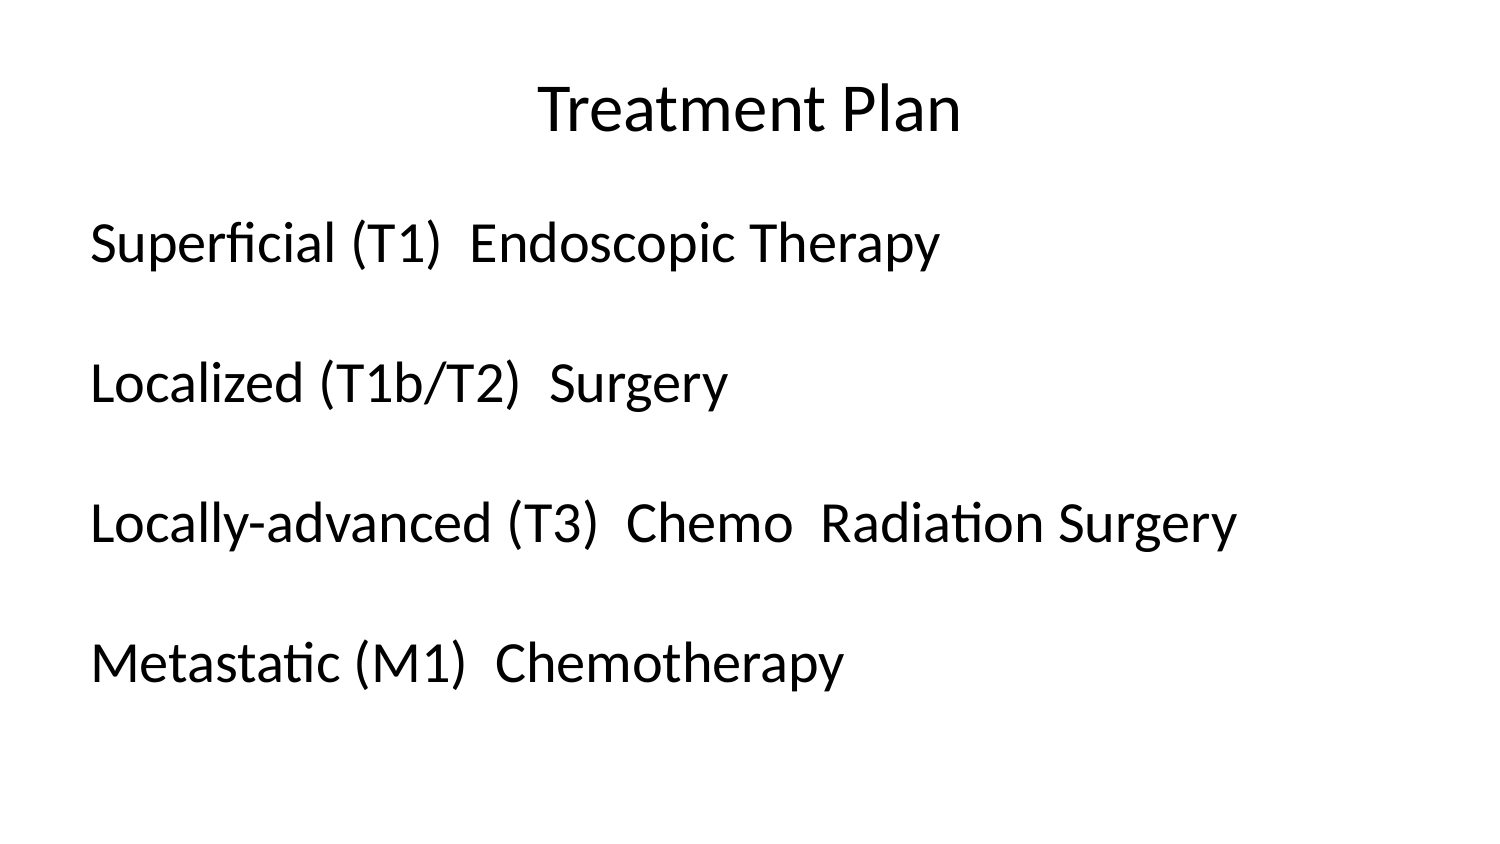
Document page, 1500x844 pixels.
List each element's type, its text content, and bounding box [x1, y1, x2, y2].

title Treatment Plan [75, 33, 1425, 175]
